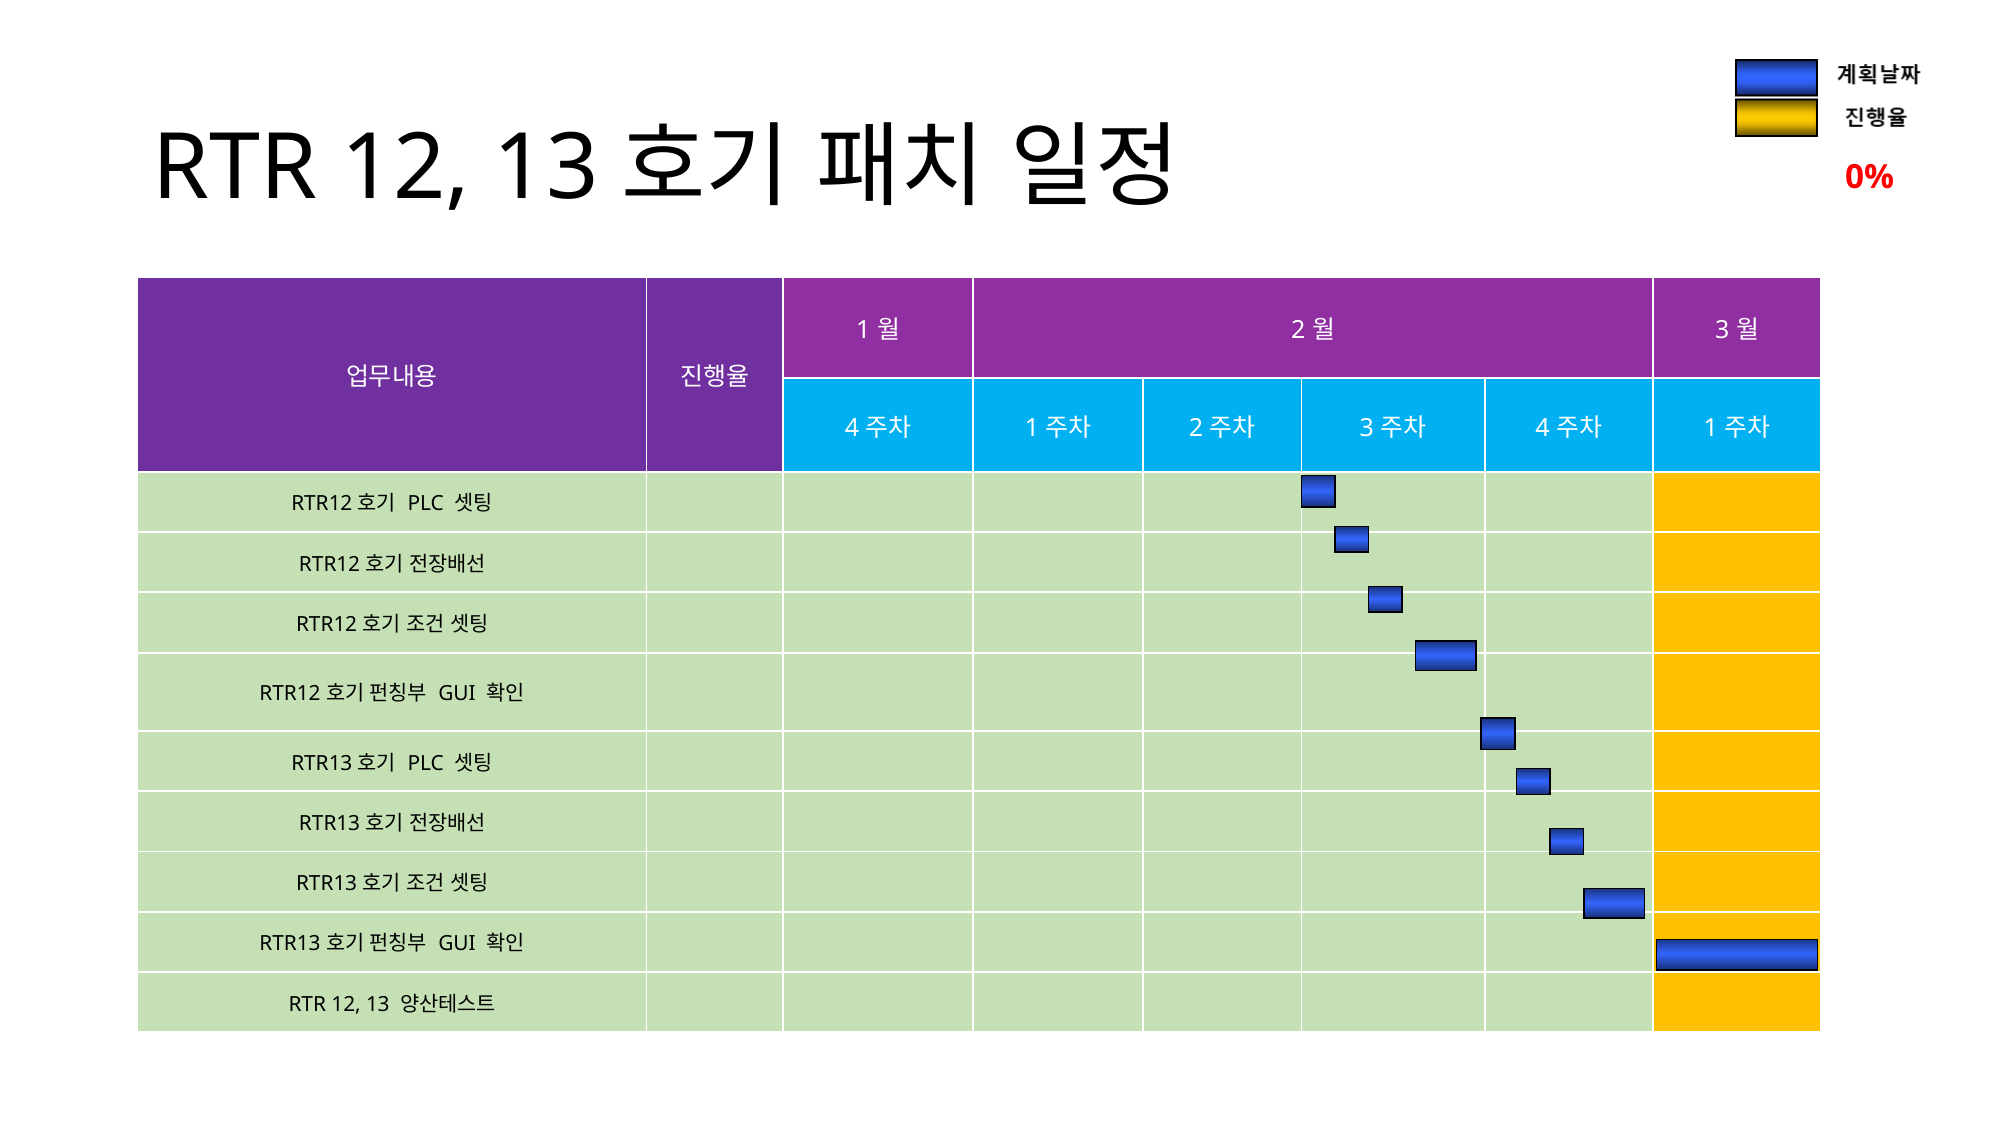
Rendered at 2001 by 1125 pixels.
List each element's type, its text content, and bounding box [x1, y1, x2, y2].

table_cell RTR12호기 펀칭부 GUI 확인 [138, 654, 646, 730]
table_cell [974, 852, 1142, 911]
table_cell [1302, 473, 1484, 531]
table_cell [1654, 852, 1820, 911]
table_header 3월 [1654, 278, 1820, 377]
text_box [1415, 640, 1477, 671]
table_header 1월 [784, 278, 972, 377]
table_cell [1144, 654, 1301, 730]
table_cell [784, 473, 972, 531]
table_cell [974, 792, 1142, 851]
table_cell RTR12호기 전장배선 [138, 533, 646, 591]
table_cell [1654, 792, 1820, 851]
table_cell [974, 913, 1142, 971]
table_cell [784, 973, 972, 1031]
text_box [1335, 526, 1369, 553]
table_cell RTR13호기 조건 셋팅 [138, 852, 646, 911]
table_cell [1144, 973, 1301, 1031]
table_cell [1654, 913, 1820, 971]
table_cell [784, 654, 972, 730]
table_cell 4주차 [1486, 379, 1652, 471]
table_cell [784, 732, 972, 790]
text_box 0% [1830, 147, 1932, 203]
table_cell [784, 593, 972, 652]
table_cell [1144, 593, 1301, 652]
text_box [1368, 586, 1403, 613]
table_cell [647, 533, 782, 591]
table_cell [1144, 913, 1301, 971]
table_cell [1144, 852, 1301, 911]
table_cell [1654, 973, 1820, 1031]
table_cell [647, 593, 782, 652]
table_cell [647, 913, 782, 971]
table_cell 2주차 [1144, 379, 1301, 471]
table_cell [647, 792, 782, 851]
table_cell [1486, 732, 1652, 790]
table_header 업무내용 [138, 278, 646, 471]
table_cell [1144, 732, 1301, 790]
table_cell [1302, 593, 1484, 652]
table_cell [1302, 852, 1484, 911]
table_cell [1654, 533, 1820, 591]
table_cell [1144, 473, 1301, 531]
table_cell [1144, 533, 1301, 591]
table_cell [1302, 654, 1484, 730]
table_cell [647, 852, 782, 911]
table_cell [647, 473, 782, 531]
table_cell [1302, 913, 1484, 971]
table_cell [647, 973, 782, 1031]
table_cell RTR13호기 PLC 셋팅 [138, 732, 646, 790]
table_cell 4주차 [784, 379, 972, 471]
picture [1735, 59, 1818, 137]
table_cell [1302, 973, 1484, 1031]
table_cell [784, 533, 972, 591]
table_cell RTR12호기 조건 셋팅 [138, 593, 646, 652]
text_box [1481, 717, 1515, 750]
table_cell [647, 654, 782, 730]
text_box [1583, 888, 1645, 919]
table_cell [647, 732, 782, 790]
table_cell [1486, 792, 1652, 851]
table_cell [1302, 792, 1484, 851]
table_cell [1654, 654, 1820, 730]
table_cell 3주차 [1302, 379, 1484, 471]
table_cell [1486, 533, 1652, 591]
table_cell [1486, 973, 1652, 1031]
table_cell [974, 732, 1142, 790]
table_header 2월 [974, 278, 1652, 377]
table_cell [1486, 913, 1652, 971]
table_cell RTR12호기 PLC 셋팅 [138, 473, 646, 531]
table_cell [974, 473, 1142, 531]
table_cell 1주차 [974, 379, 1142, 471]
text_box [1656, 939, 1818, 970]
table_cell [784, 792, 972, 851]
table_cell [974, 593, 1142, 652]
table_cell RTR13호기 펀칭부 GUI 확인 [138, 913, 646, 971]
table_cell [1486, 473, 1652, 531]
text_box [1550, 828, 1584, 855]
table_cell [974, 533, 1142, 591]
table_cell [974, 973, 1142, 1031]
title RTR 12, 13호기 패치 일정 [137, 59, 1863, 278]
table_cell [1486, 654, 1652, 730]
table_cell [1486, 593, 1652, 652]
table_cell [1654, 593, 1820, 652]
table_header 진행율 [647, 278, 782, 471]
table_cell 1주차 [1654, 379, 1820, 471]
table_cell [1302, 533, 1484, 591]
table_cell [1486, 852, 1652, 911]
table_cell [1654, 732, 1820, 790]
text_box [1516, 768, 1551, 795]
table_cell [974, 654, 1142, 730]
table_cell [1302, 732, 1484, 790]
table_cell RTR 12, 13 양산테스트 [138, 973, 646, 1031]
table_cell RTR13호기 전장배선 [138, 792, 646, 851]
table_cell [784, 913, 972, 971]
table_cell [1654, 473, 1820, 531]
table_cell [784, 852, 972, 911]
table_cell [1144, 792, 1301, 851]
picture [1821, 54, 1942, 143]
text_box [1301, 475, 1335, 508]
